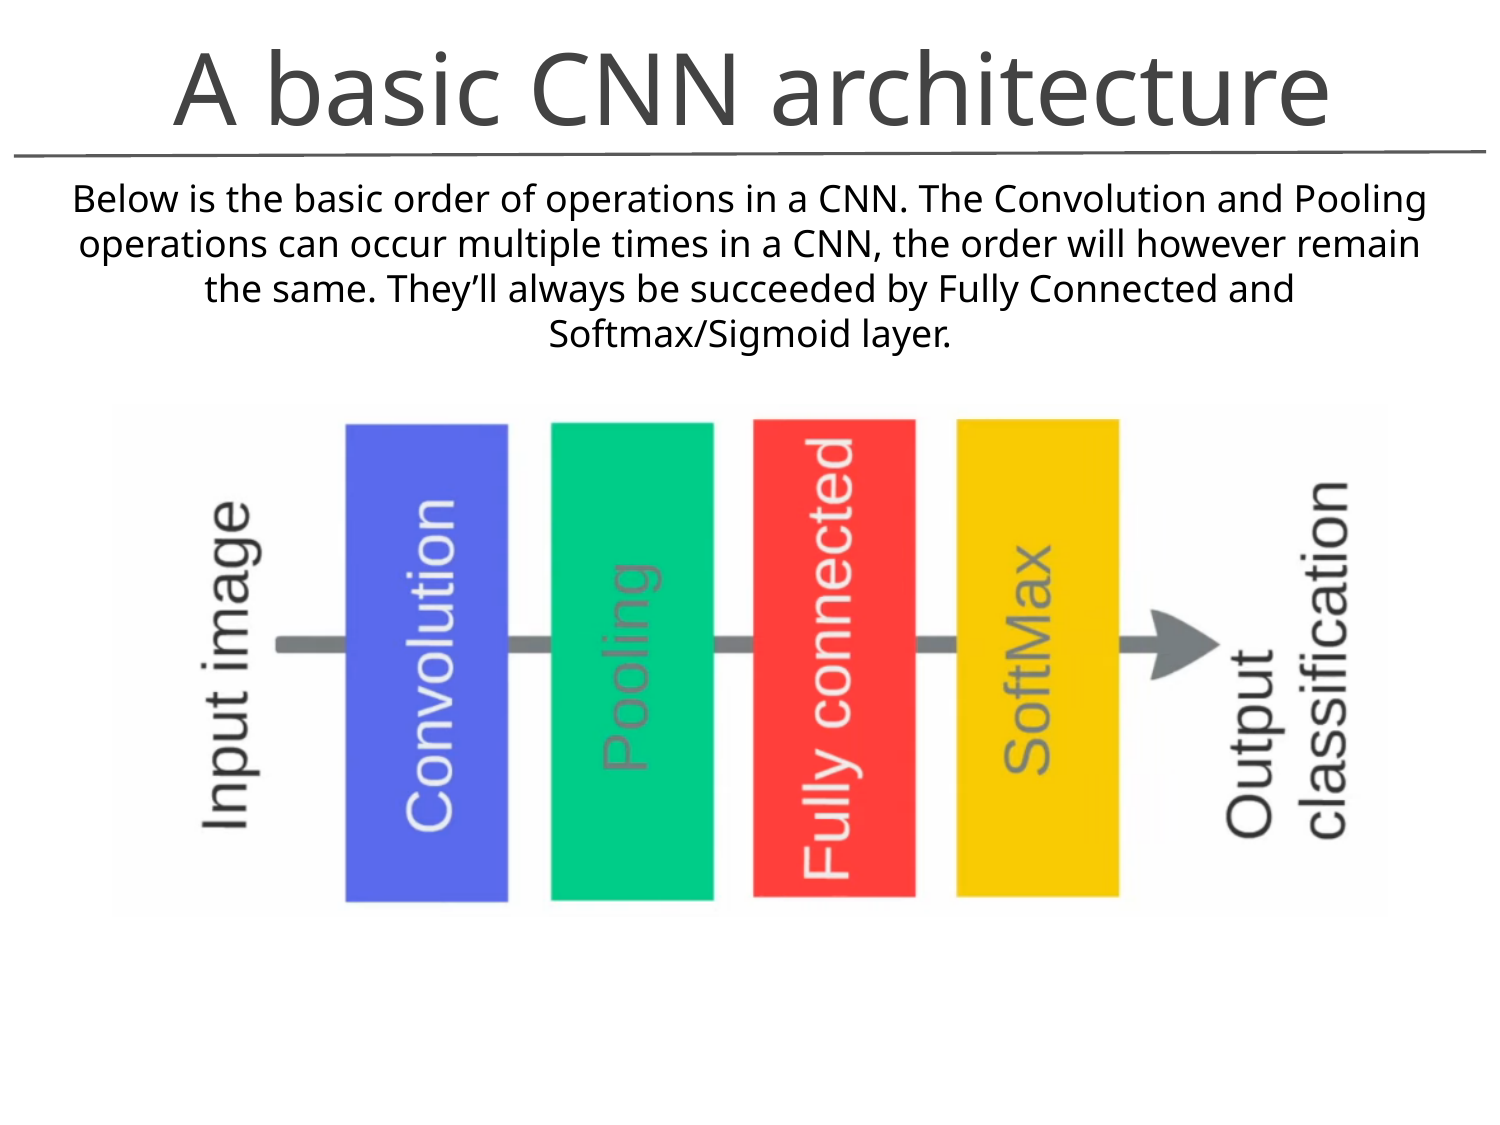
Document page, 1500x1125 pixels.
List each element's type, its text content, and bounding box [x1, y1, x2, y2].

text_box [13, 151, 1487, 157]
text_box A basic CNN architecture [21, 27, 1487, 151]
picture [112, 404, 1388, 917]
text_box Below is the basic order of operations in a CNN. The Convolution and Pooling operations can occur multiple times in a CNN, the order will however remain the same. They’ll always be succeeded by Fully Connected and Softmax/Sigmoid layer. [47, 165, 1454, 1125]
